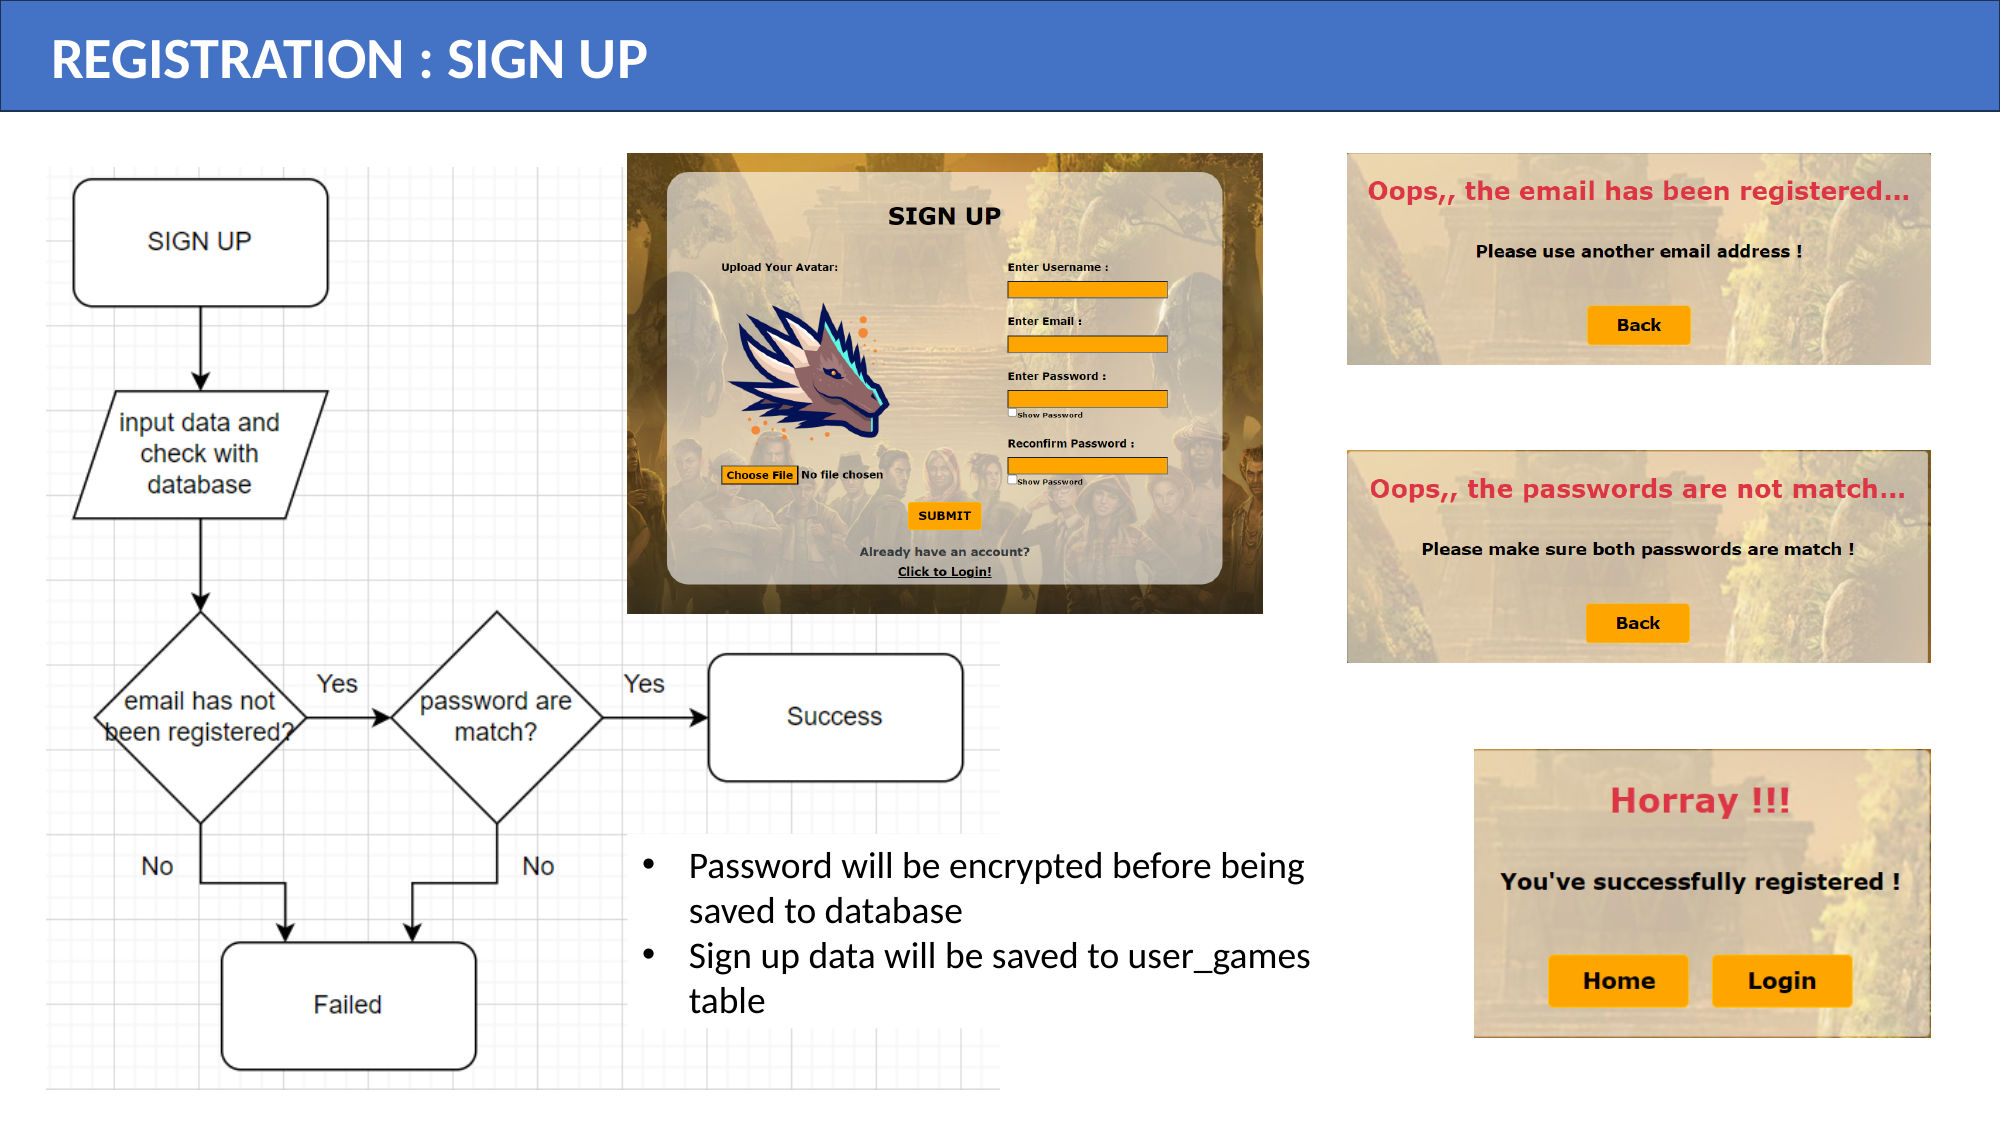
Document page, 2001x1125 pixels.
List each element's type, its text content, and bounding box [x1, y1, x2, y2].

text_box Password will be encrypted before being saved to database Sign up data will be saved to user_games table [1000, 833, 1331, 1029]
text_box [0, 0, 2000, 112]
picture [1347, 450, 1931, 663]
text_box REGISTRATION : SIGN UP [36, 13, 663, 98]
picture [1347, 153, 1931, 365]
picture [1474, 749, 1931, 1038]
picture [45, 153, 1263, 1090]
